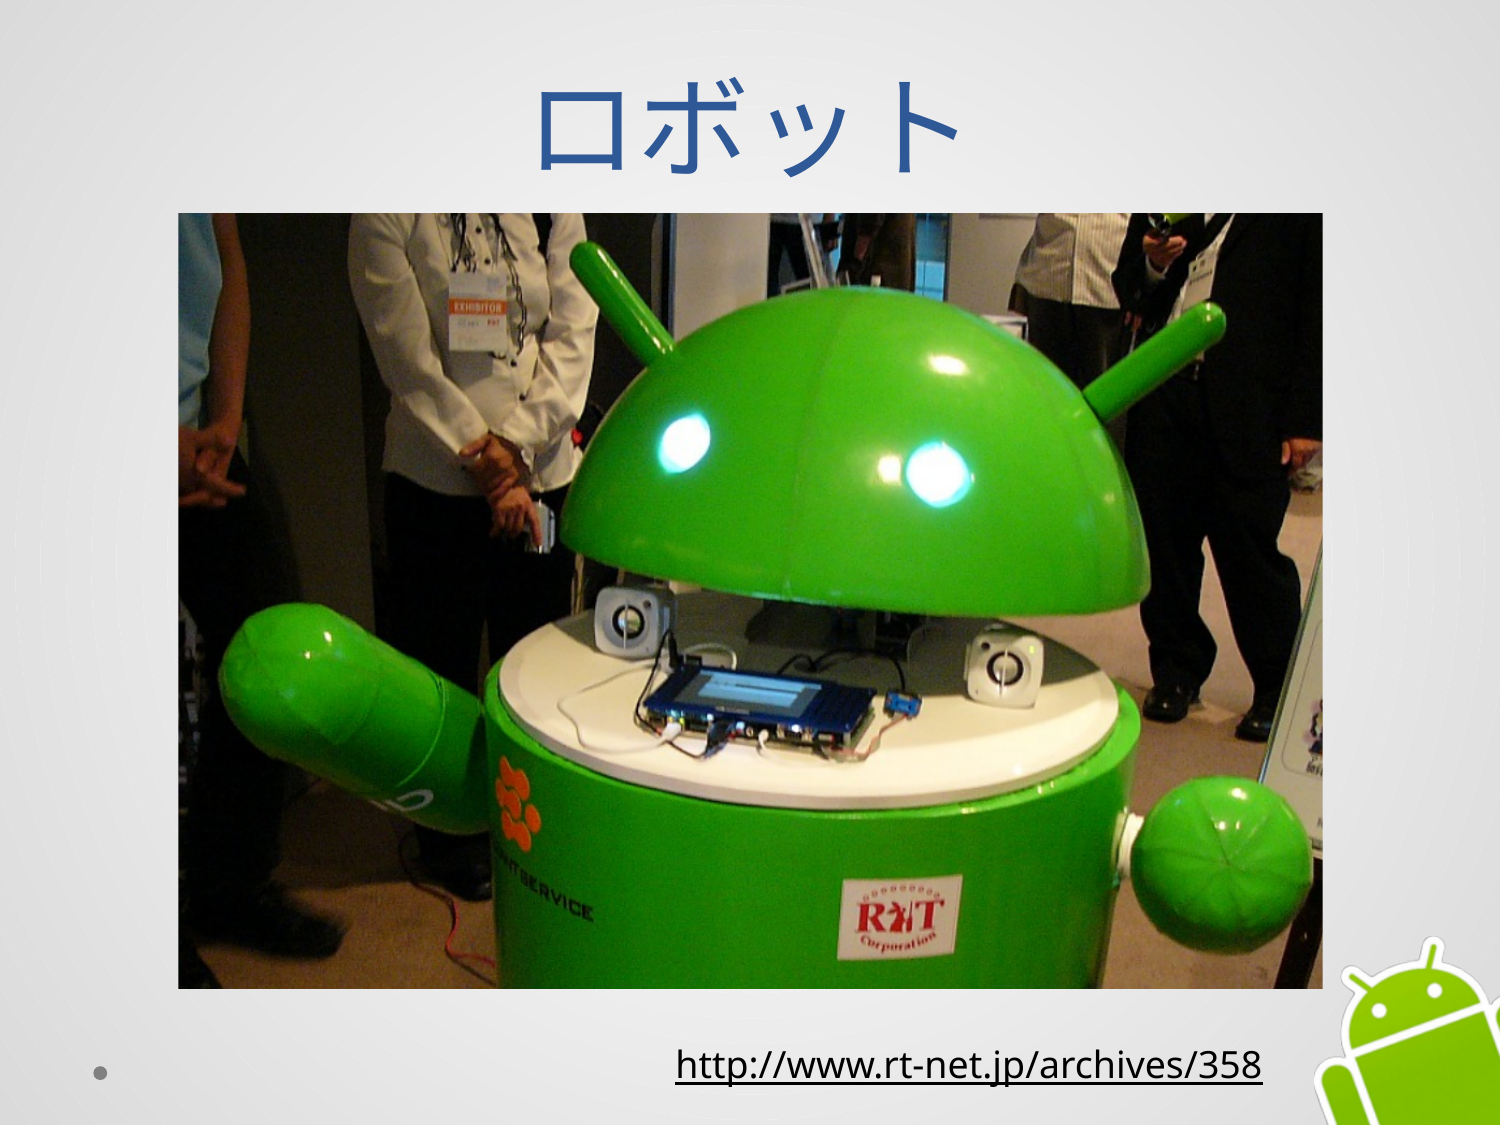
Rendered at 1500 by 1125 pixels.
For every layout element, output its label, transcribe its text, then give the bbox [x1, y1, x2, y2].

picture [178, 212, 1323, 989]
text_box http://www.rt-net.jp/archives/358 [660, 1034, 1278, 1094]
title ロボット [75, 0, 1425, 263]
